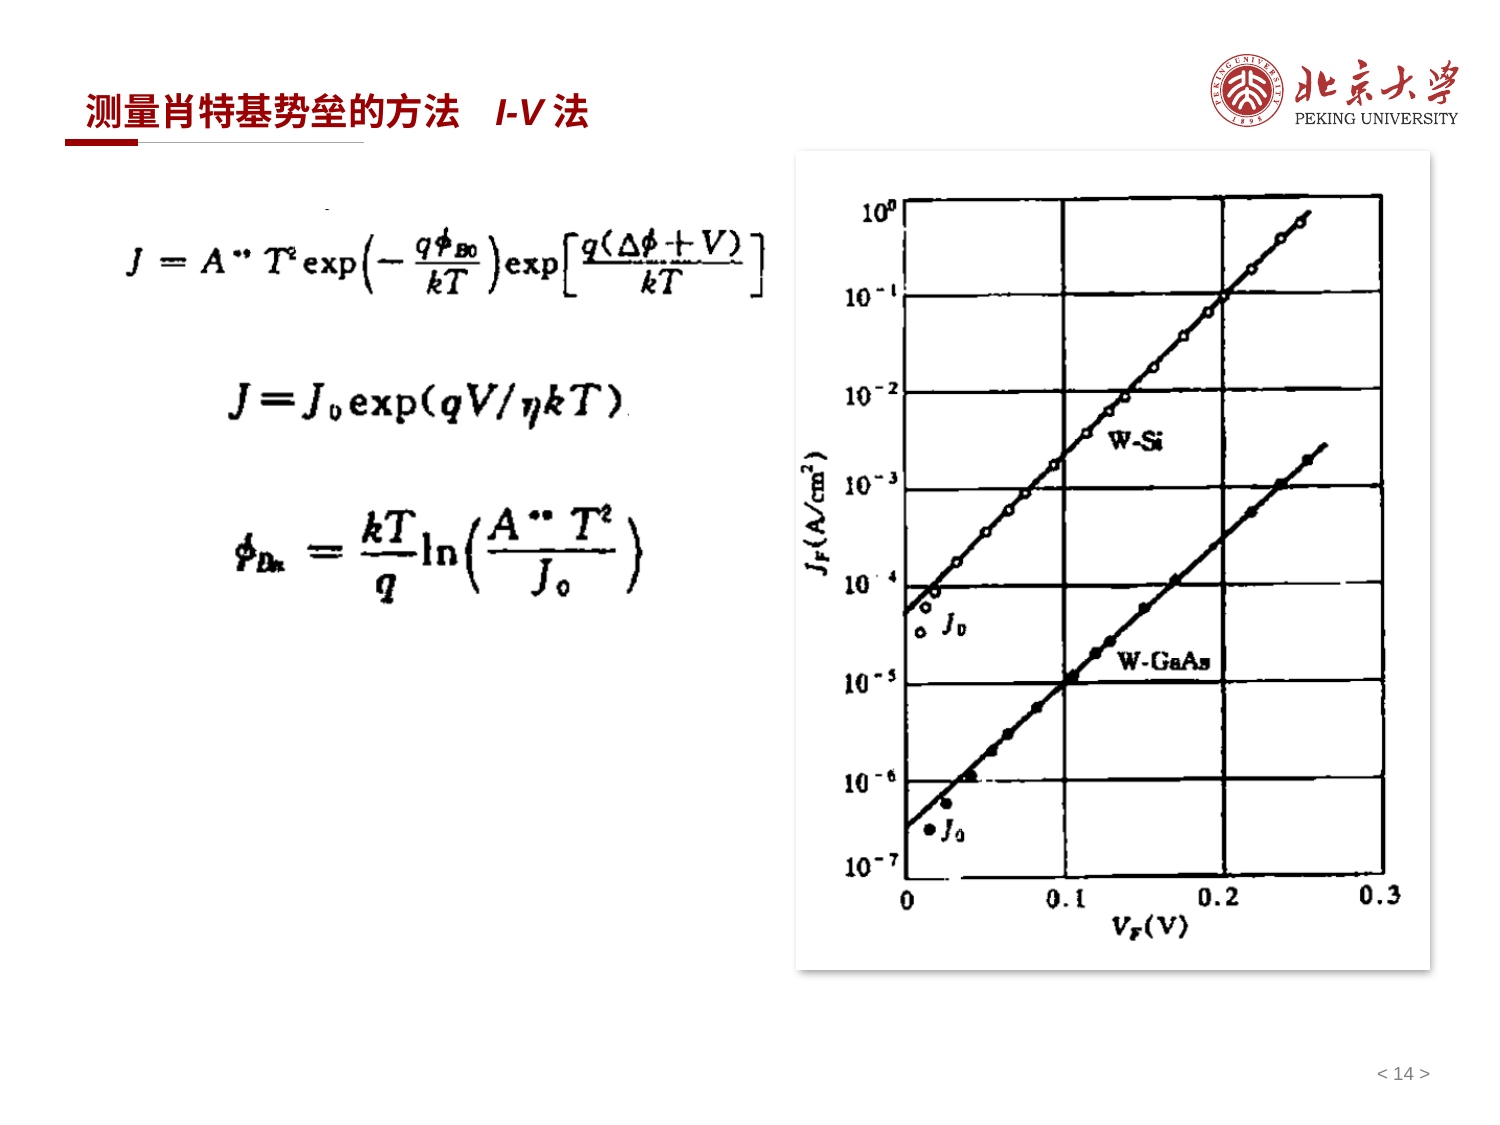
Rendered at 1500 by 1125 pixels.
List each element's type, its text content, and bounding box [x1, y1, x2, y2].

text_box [1210, 54, 1459, 128]
text_box < 14 > [1107, 1048, 1446, 1097]
text_box 测量肖特基势垒的方法 I-V法 [70, 39, 1186, 142]
picture [181, 487, 686, 615]
picture [223, 364, 629, 430]
picture [82, 151, 1430, 970]
